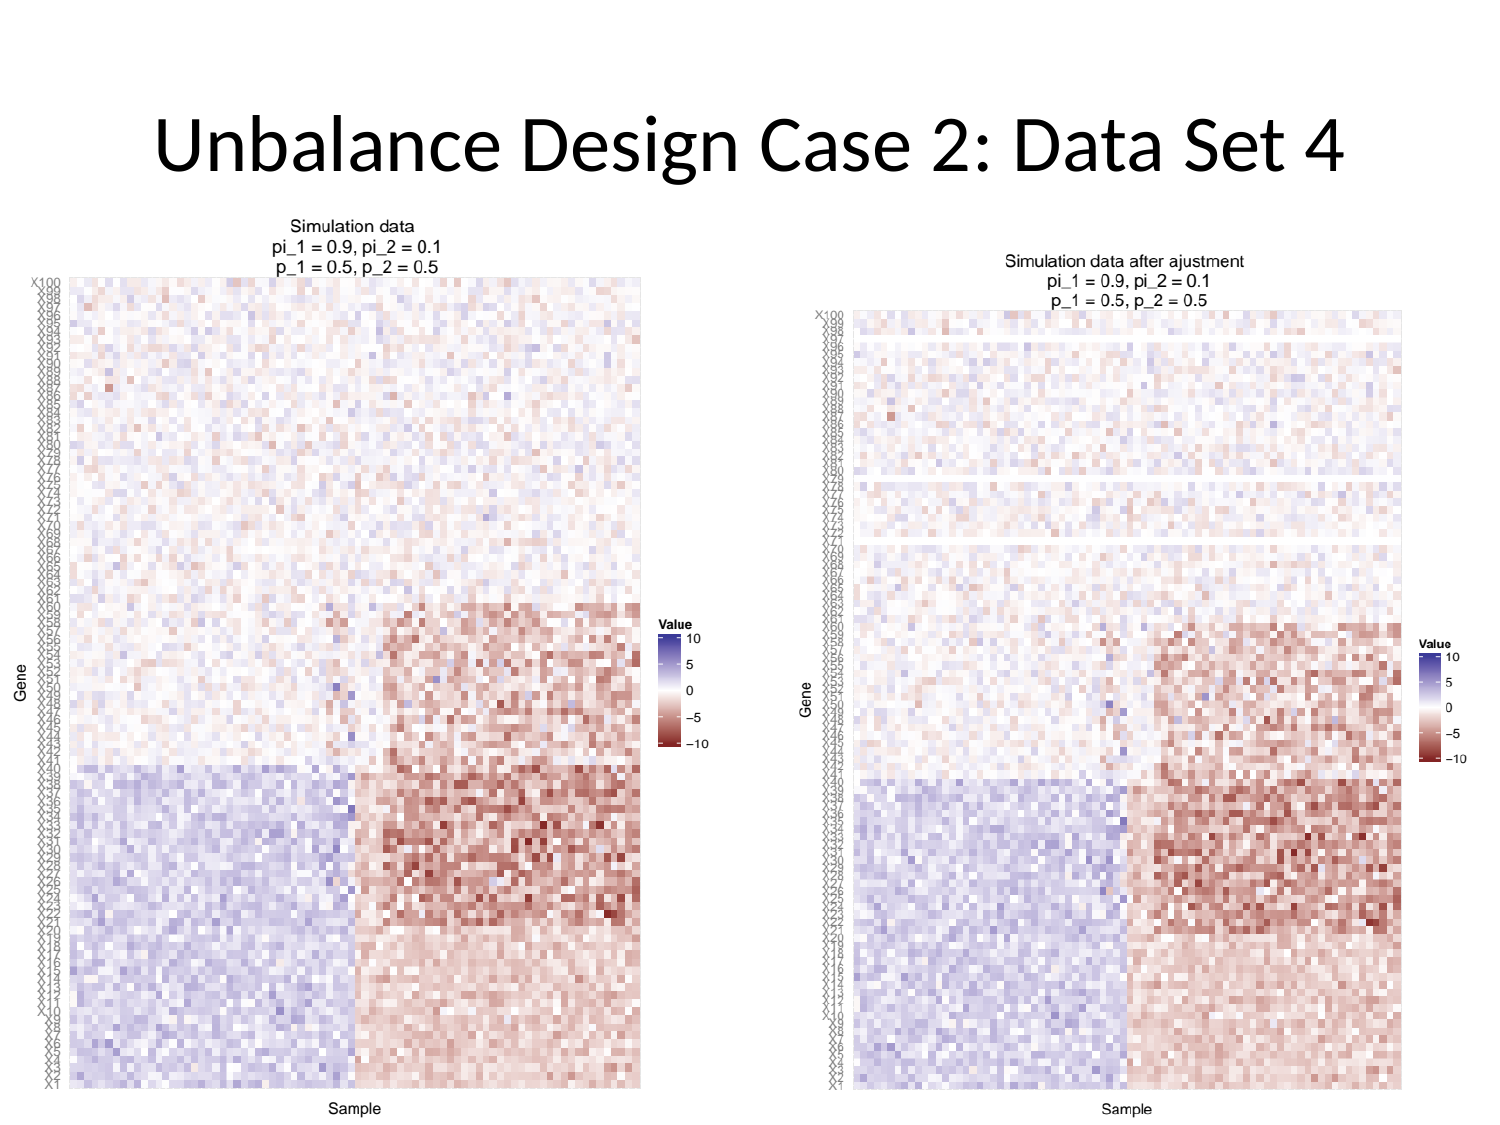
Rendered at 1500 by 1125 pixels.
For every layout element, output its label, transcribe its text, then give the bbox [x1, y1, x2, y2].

title Unbalance Design Case 2: Data Set 4 [75, 45, 1425, 233]
picture [0, 196, 743, 1125]
picture [785, 232, 1500, 1125]
